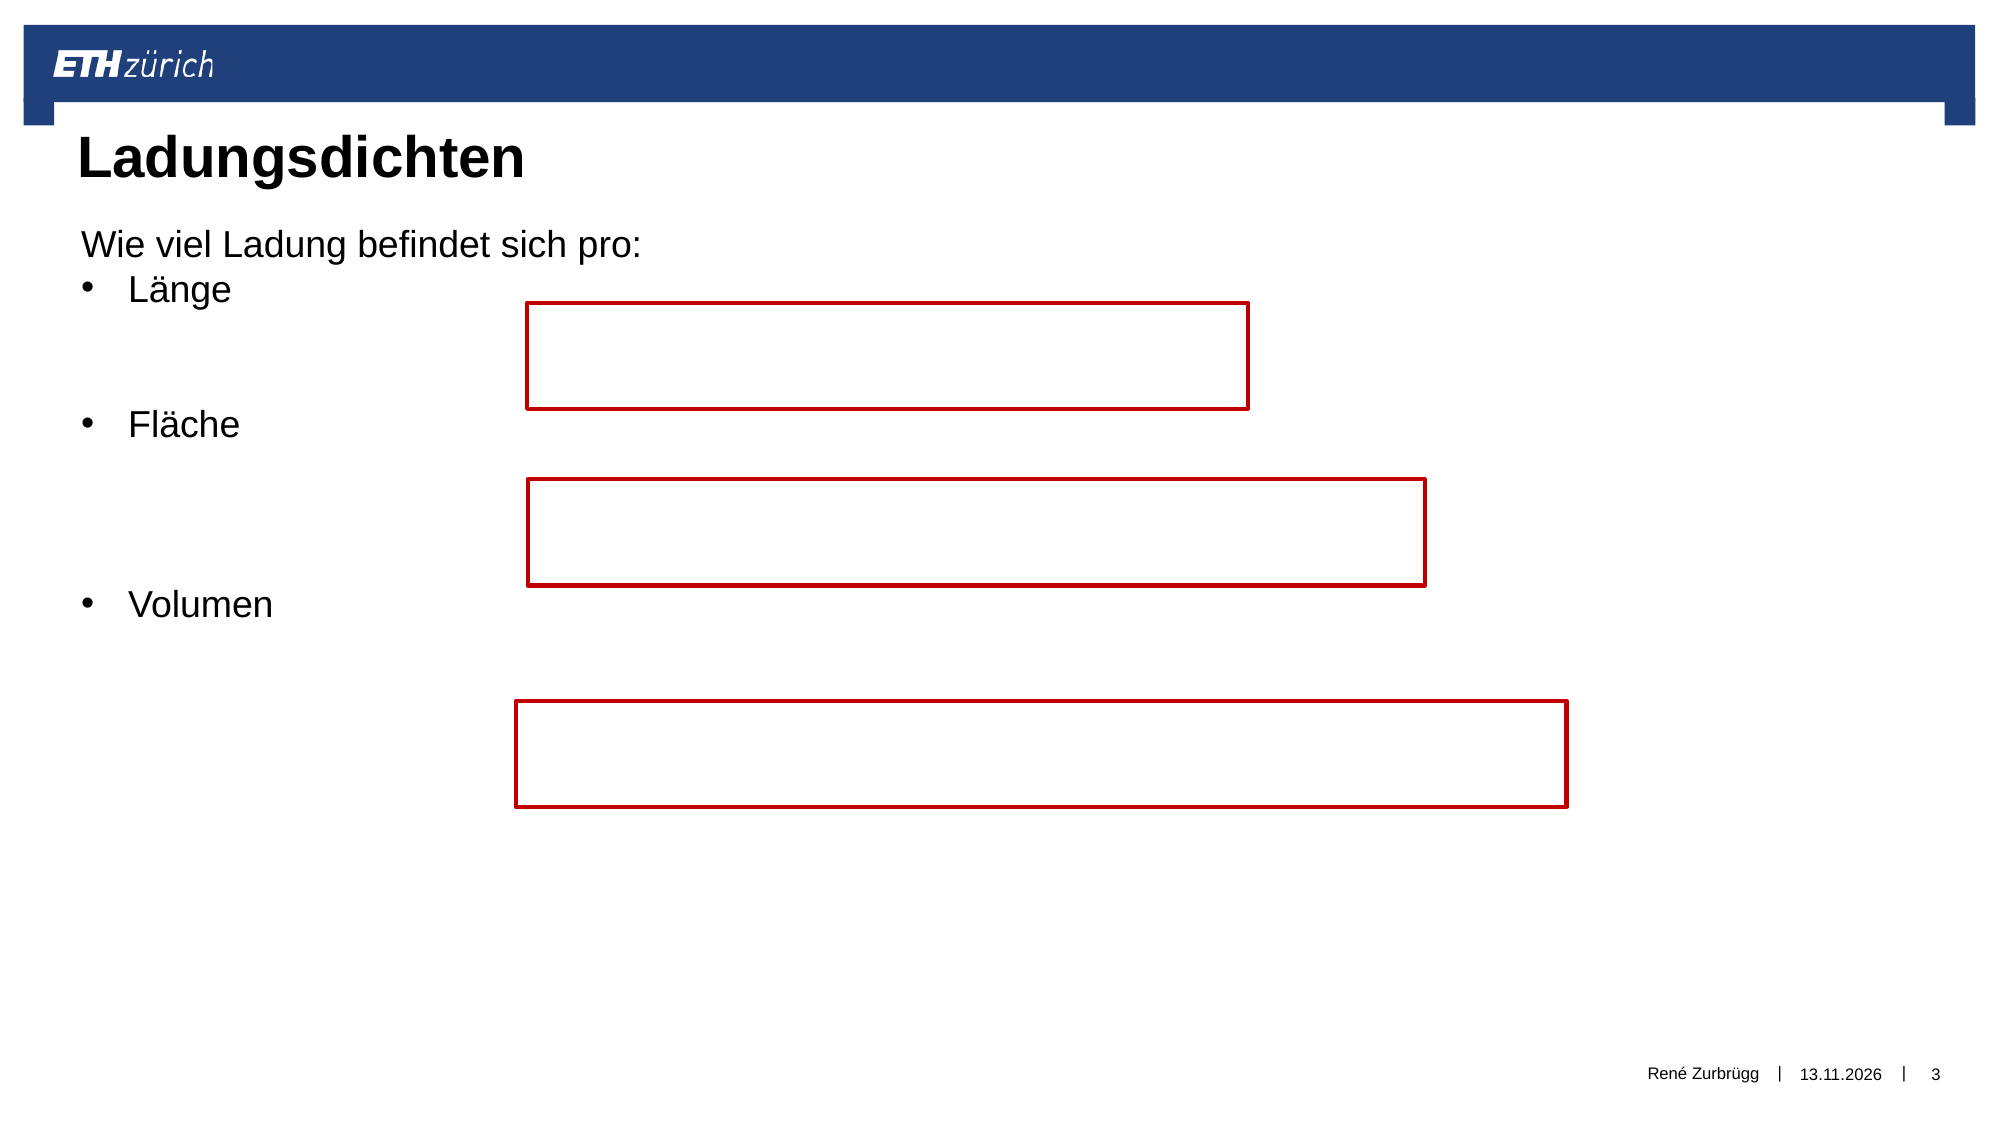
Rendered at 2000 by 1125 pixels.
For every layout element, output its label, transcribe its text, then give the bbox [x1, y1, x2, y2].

text_box [526, 477, 1427, 588]
title Ladungsdichten [53, 101, 1947, 269]
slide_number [1790, 1034, 1892, 1112]
footer René Zurbrügg [999, 1034, 1760, 1111]
text_box [514, 699, 1569, 809]
slide_number 3 [1906, 1034, 1966, 1112]
text_box [525, 301, 1250, 411]
